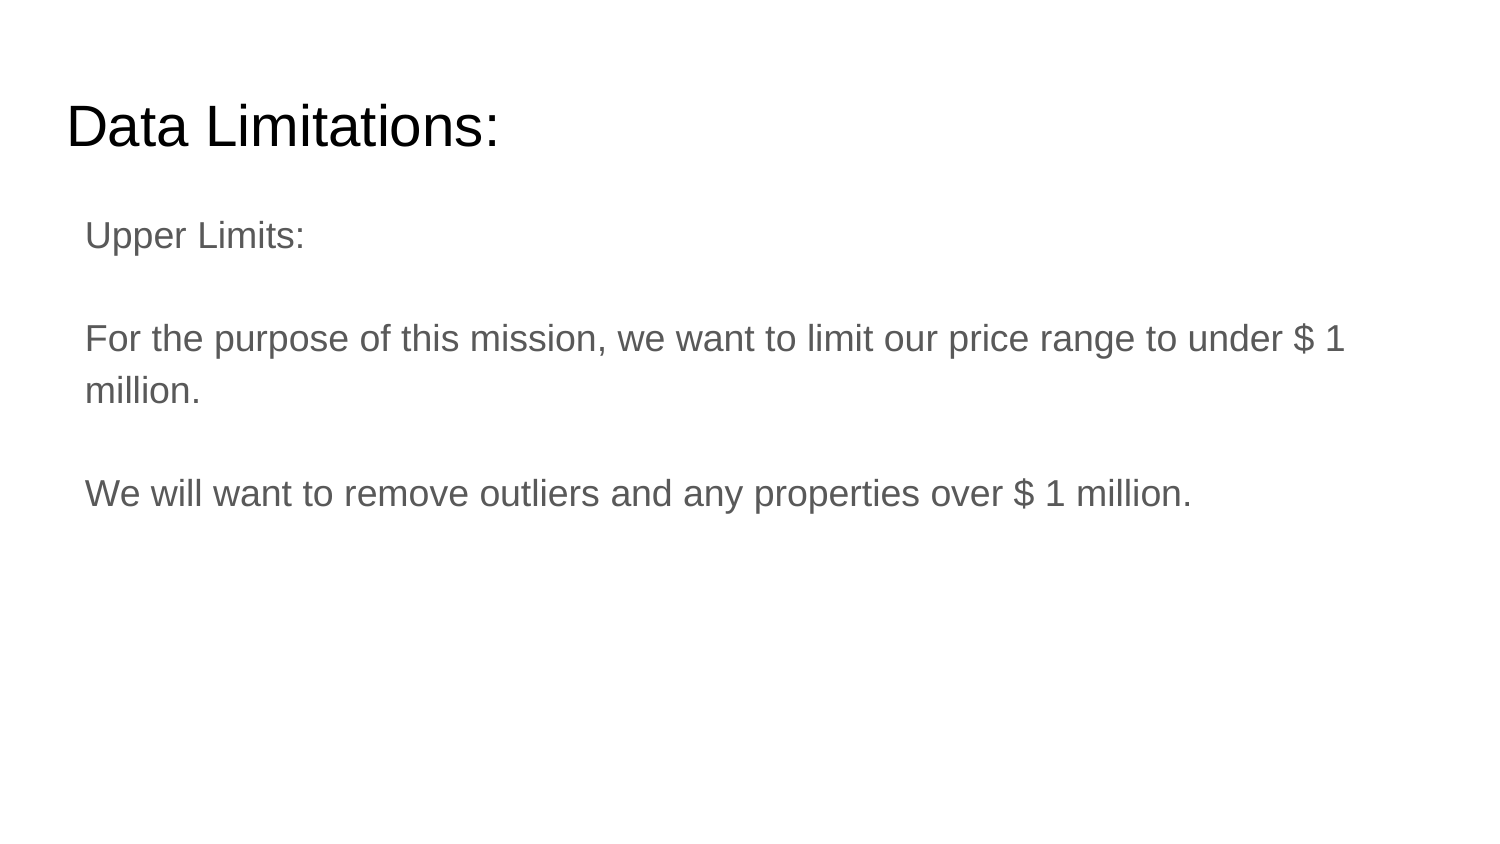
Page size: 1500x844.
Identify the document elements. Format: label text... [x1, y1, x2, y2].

title Data Limitations: [51, 72, 1449, 167]
list Upper Limits: For the purpose of this mission, we want to limit our price range to under $ 1 million. We will want to remove outliers and any properties over $ 1 million. [51, 189, 1449, 750]
